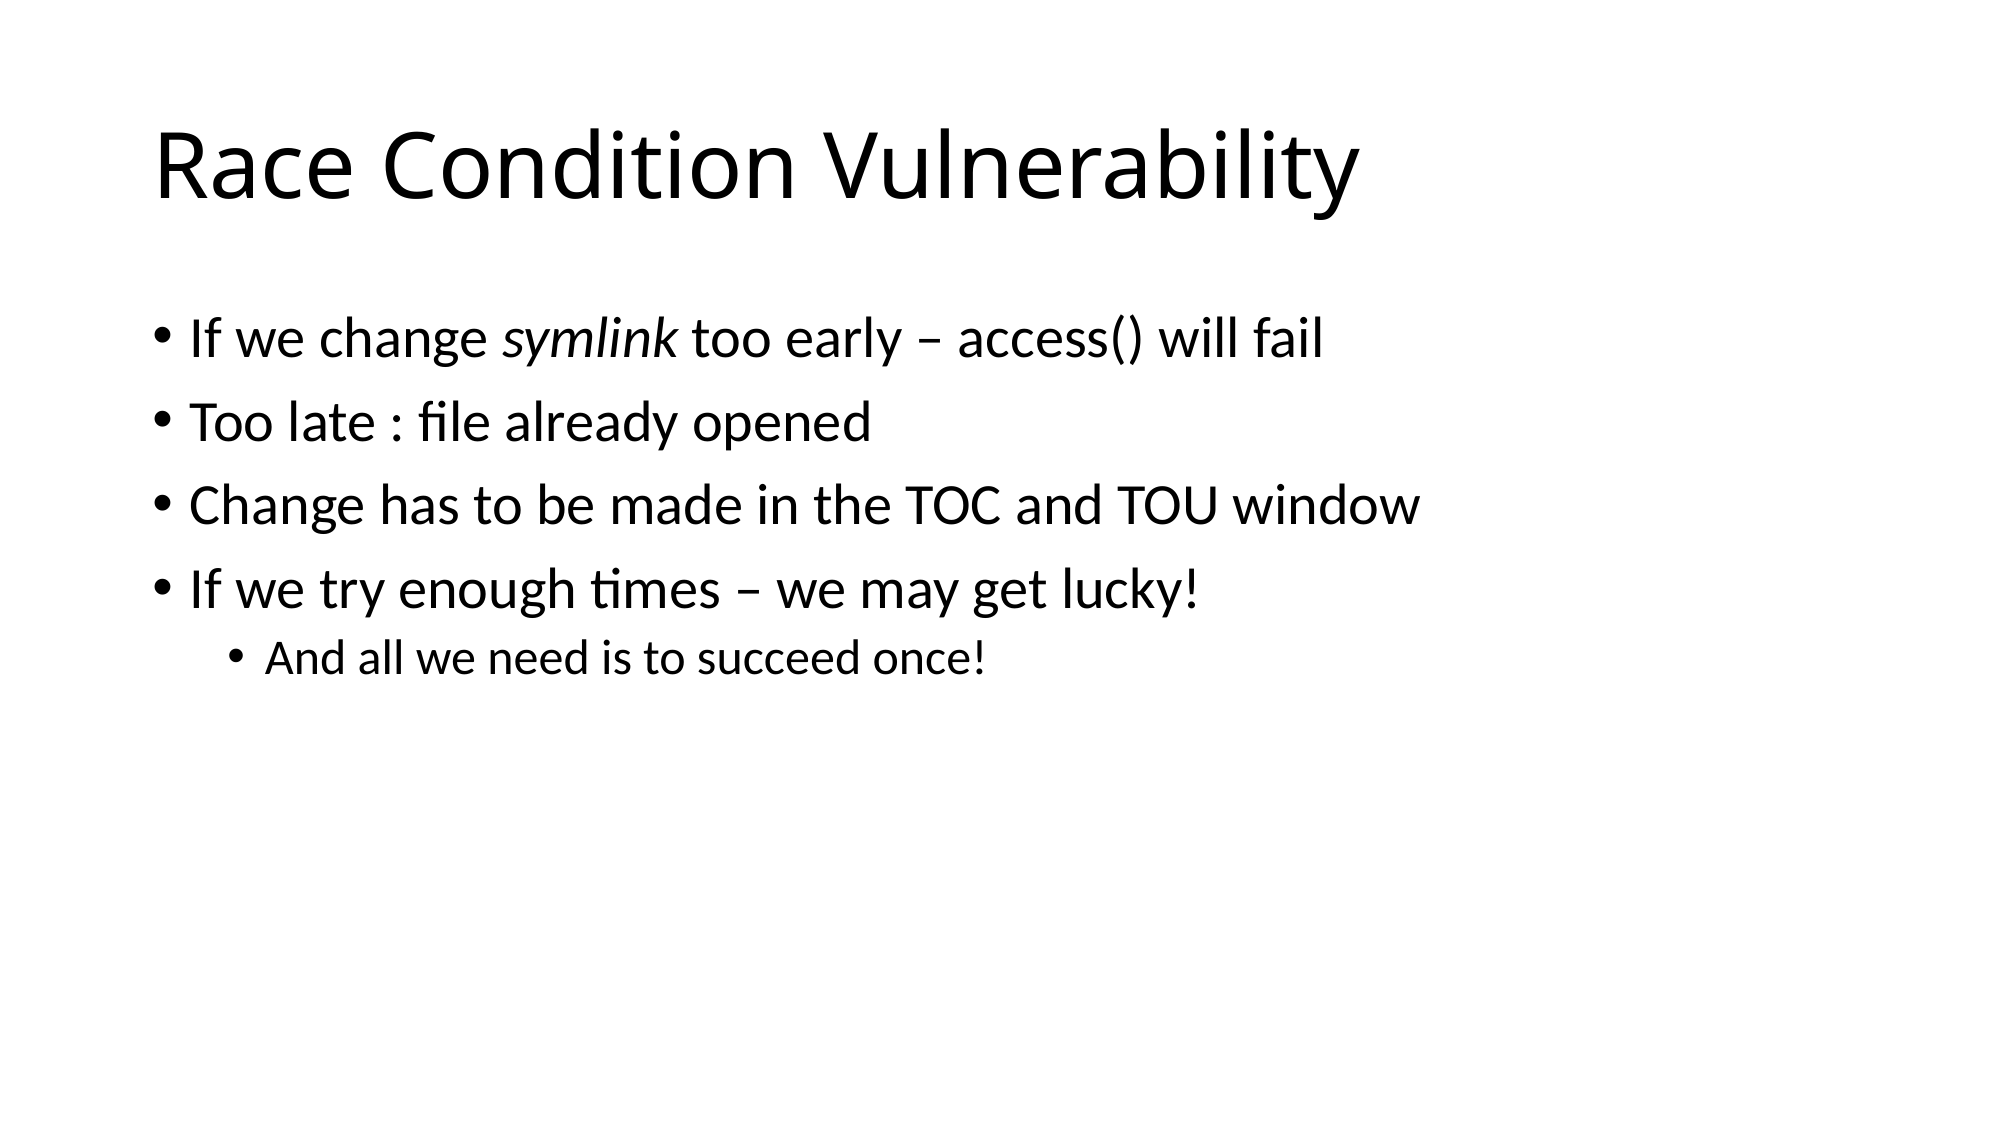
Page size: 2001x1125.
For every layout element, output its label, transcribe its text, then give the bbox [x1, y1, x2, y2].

list If we change symlink too early – access() will fail Too late : file already opened Change has to be made in the TOC and TOU window If we try enough times – we may get lucky! And all we need is to succeed once! [137, 299, 1863, 1014]
title Race Condition Vulnerability [137, 59, 1863, 278]
